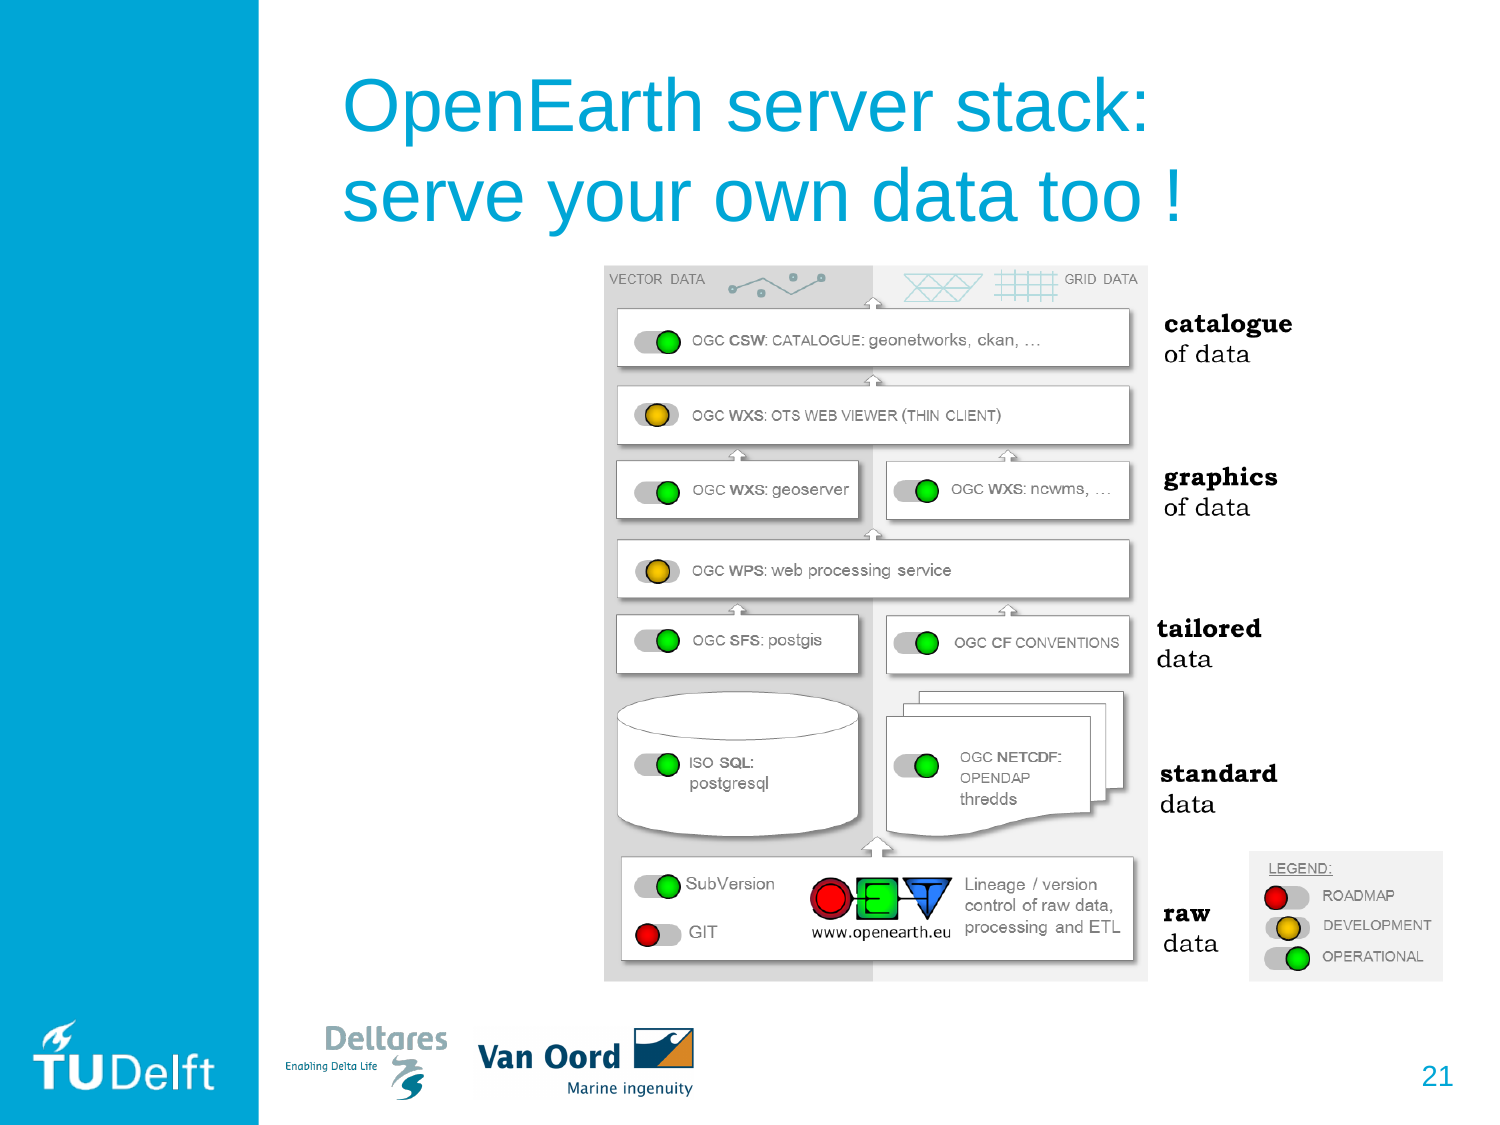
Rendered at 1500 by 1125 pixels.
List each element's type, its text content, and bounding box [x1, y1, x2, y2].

picture [473, 1026, 694, 1100]
picture [594, 250, 1454, 994]
picture [286, 1026, 447, 1100]
text_box OpenEarth server stack: serve your own data too ! [328, 48, 1500, 186]
